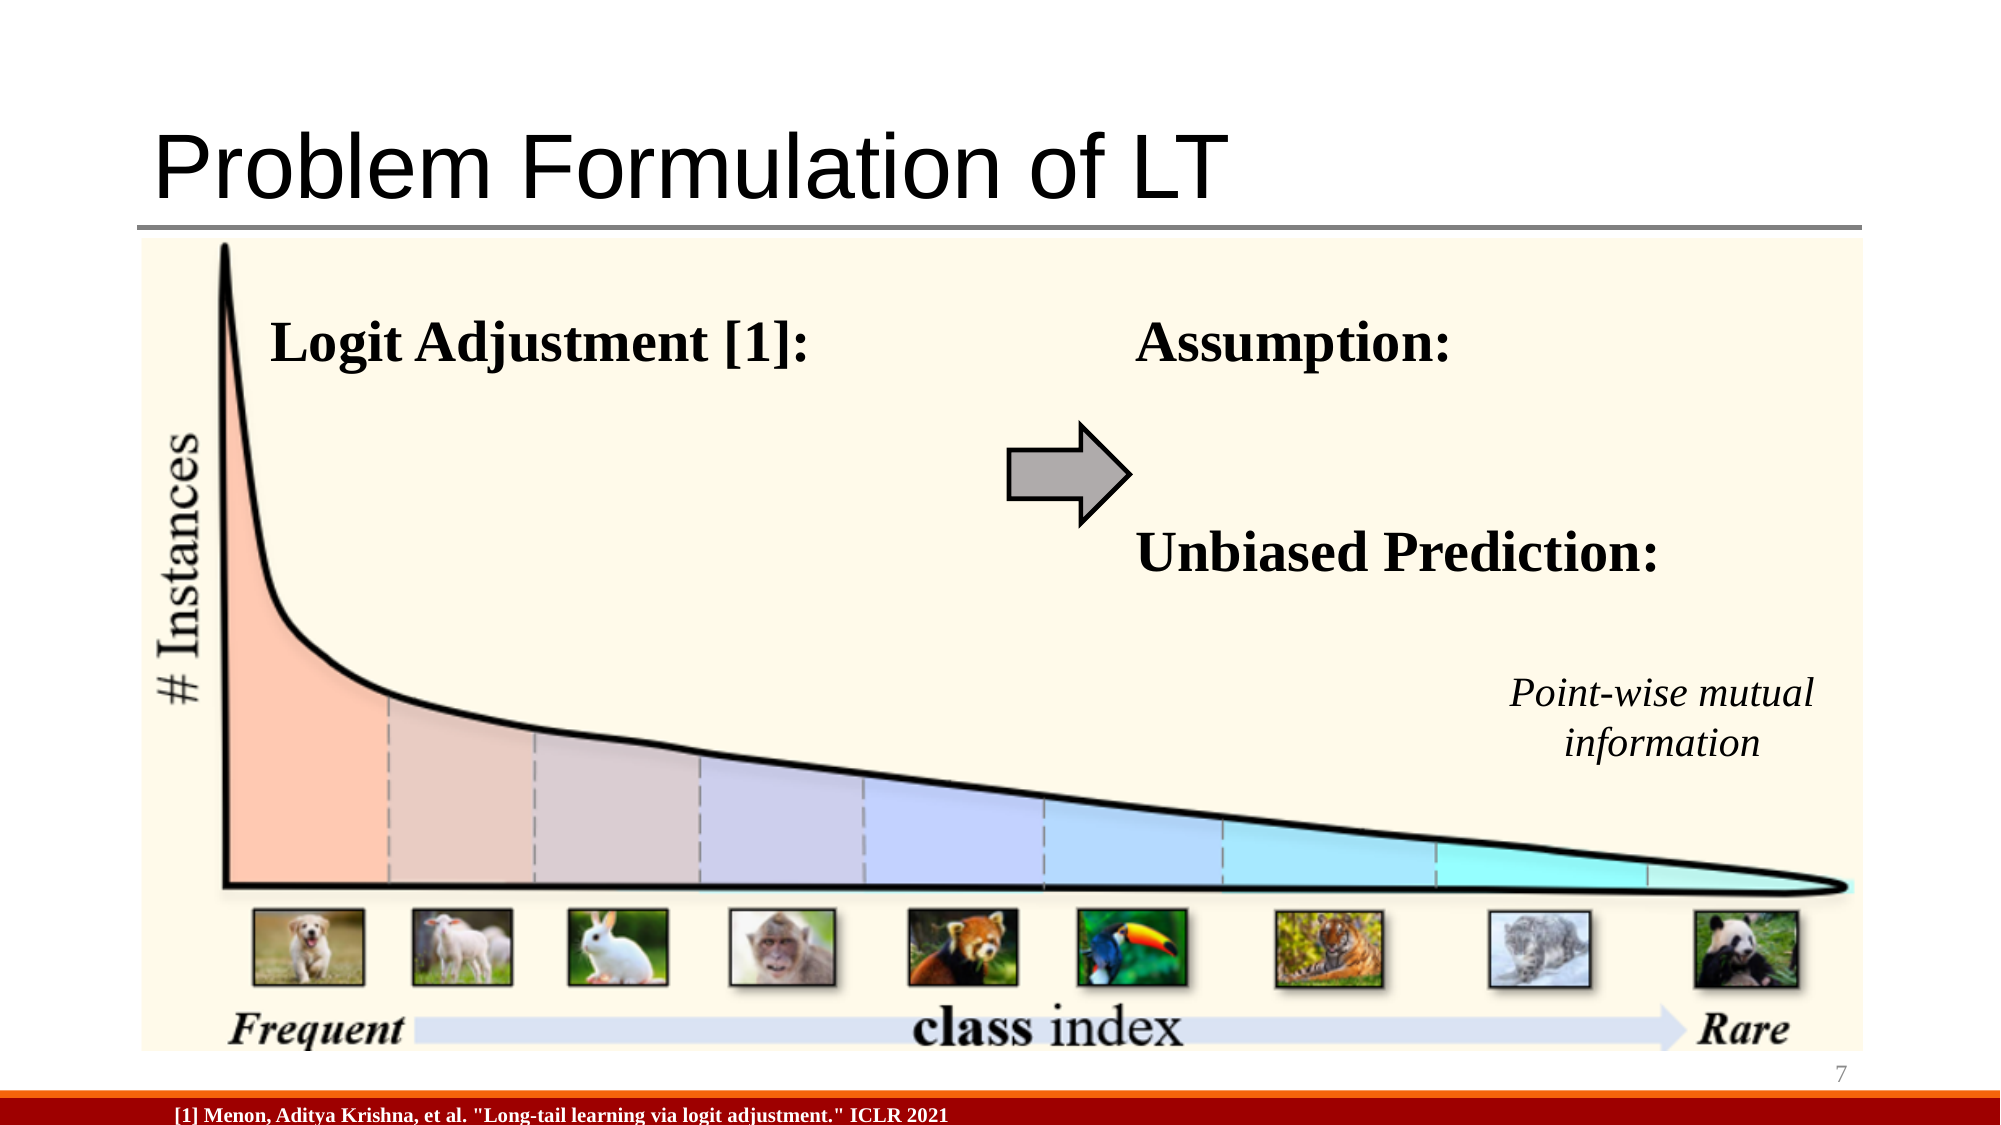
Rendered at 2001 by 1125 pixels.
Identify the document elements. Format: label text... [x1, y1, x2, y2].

picture [137, 238, 1863, 1051]
text_box [1] Menon, Aditya Krishna, et al. "Long-tail learning via logit adjustment." ICLR 2021 [159, 1094, 2000, 1125]
slide_number 7 [1412, 1051, 1863, 1094]
title Problem Formulation of LT [137, 59, 1863, 238]
